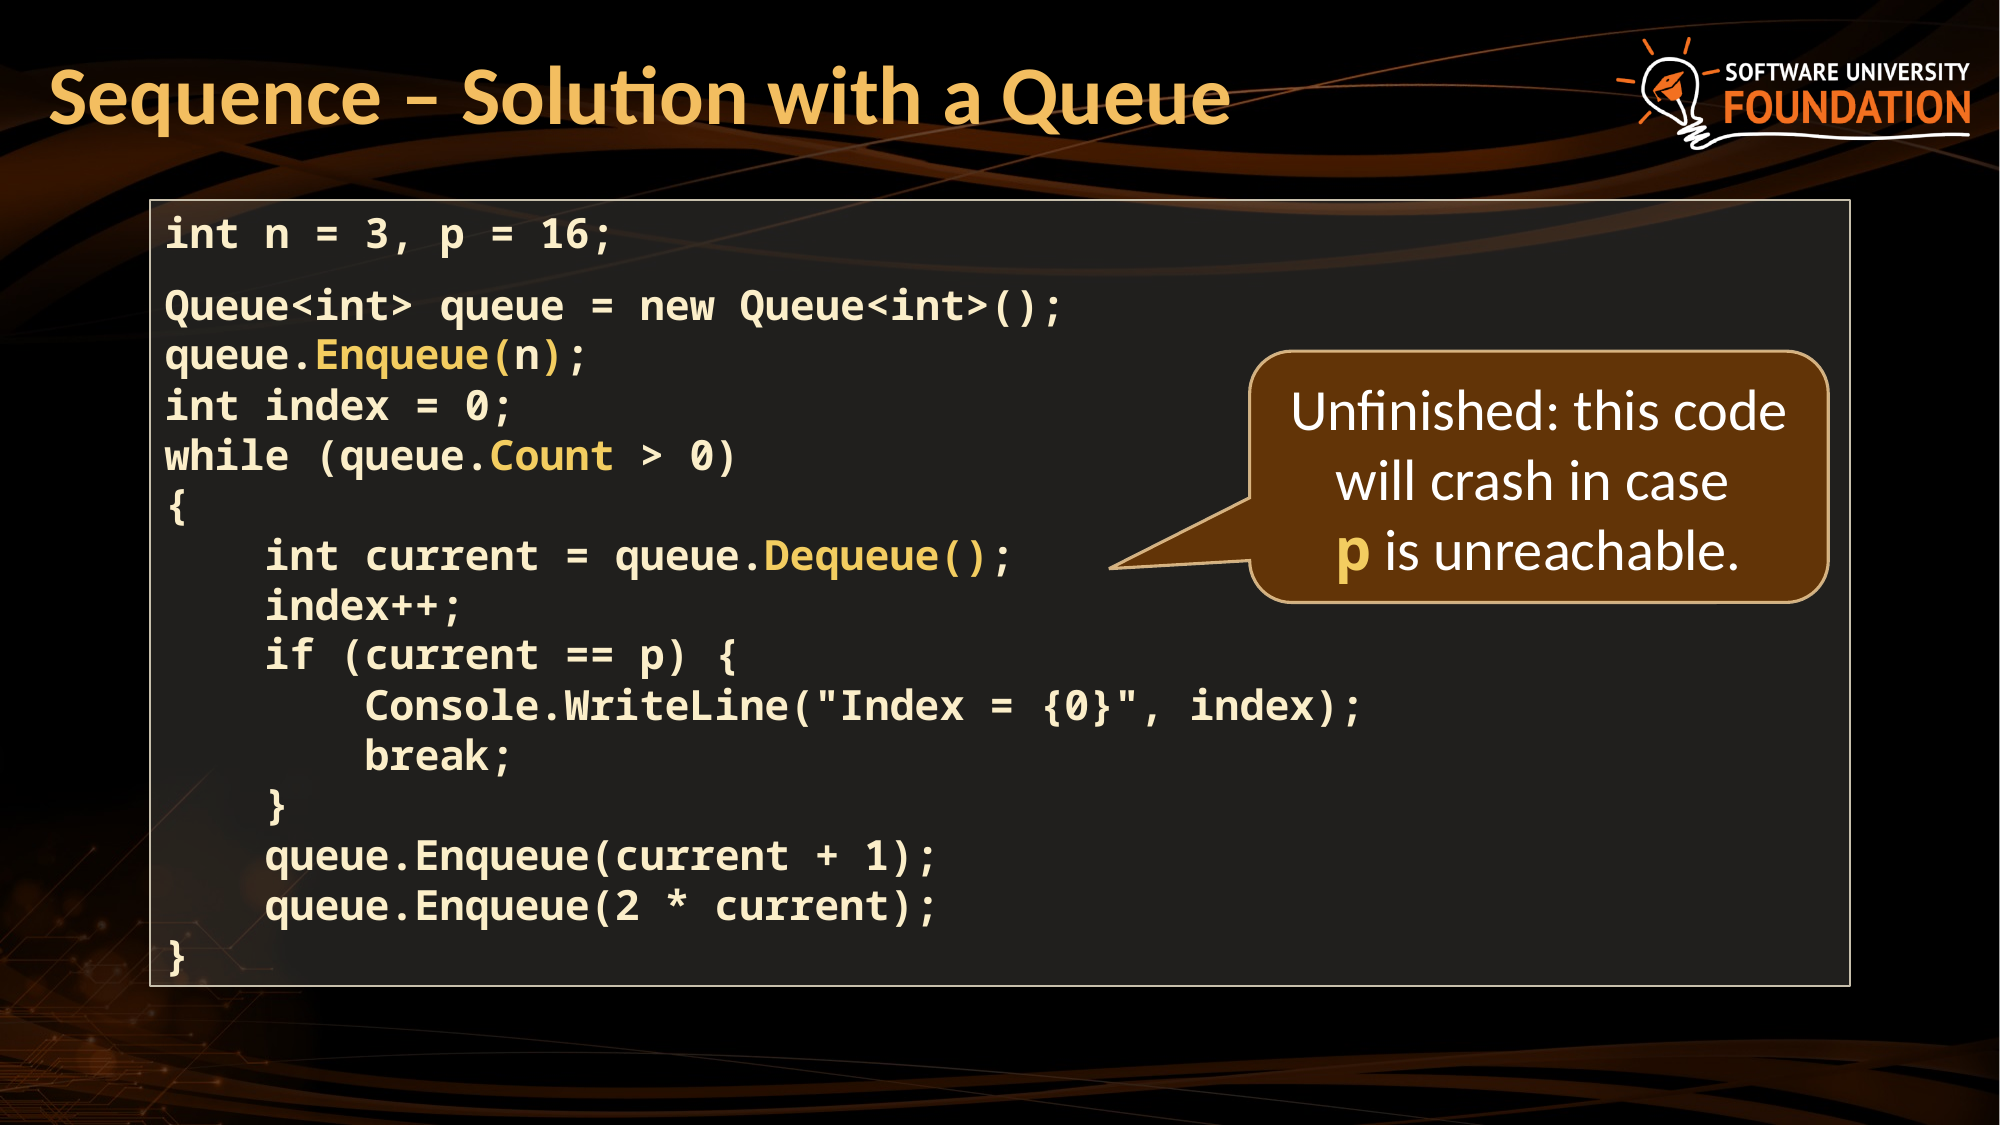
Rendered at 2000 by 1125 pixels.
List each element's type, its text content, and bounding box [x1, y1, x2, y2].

picture [0, 0, 2000, 1125]
text_box int n = 3, p = 16; Queue<int> queue = new Queue<int>(); queue.Enqueue(n); int index = 0; while (queue.Count > 0) { int current = queue.Dequeue(); index++; if (current == p) { Console.WriteLine("Index = {0}", index); break; } queue.Enqueue(current + 1); queue.Enqueue(2 * current); } [149, 199, 1850, 986]
text_box Unfinished: this code will crash in case p is unreachable. [1108, 350, 1830, 604]
title Sequence – Solution with a Queue [30, 6, 1602, 189]
